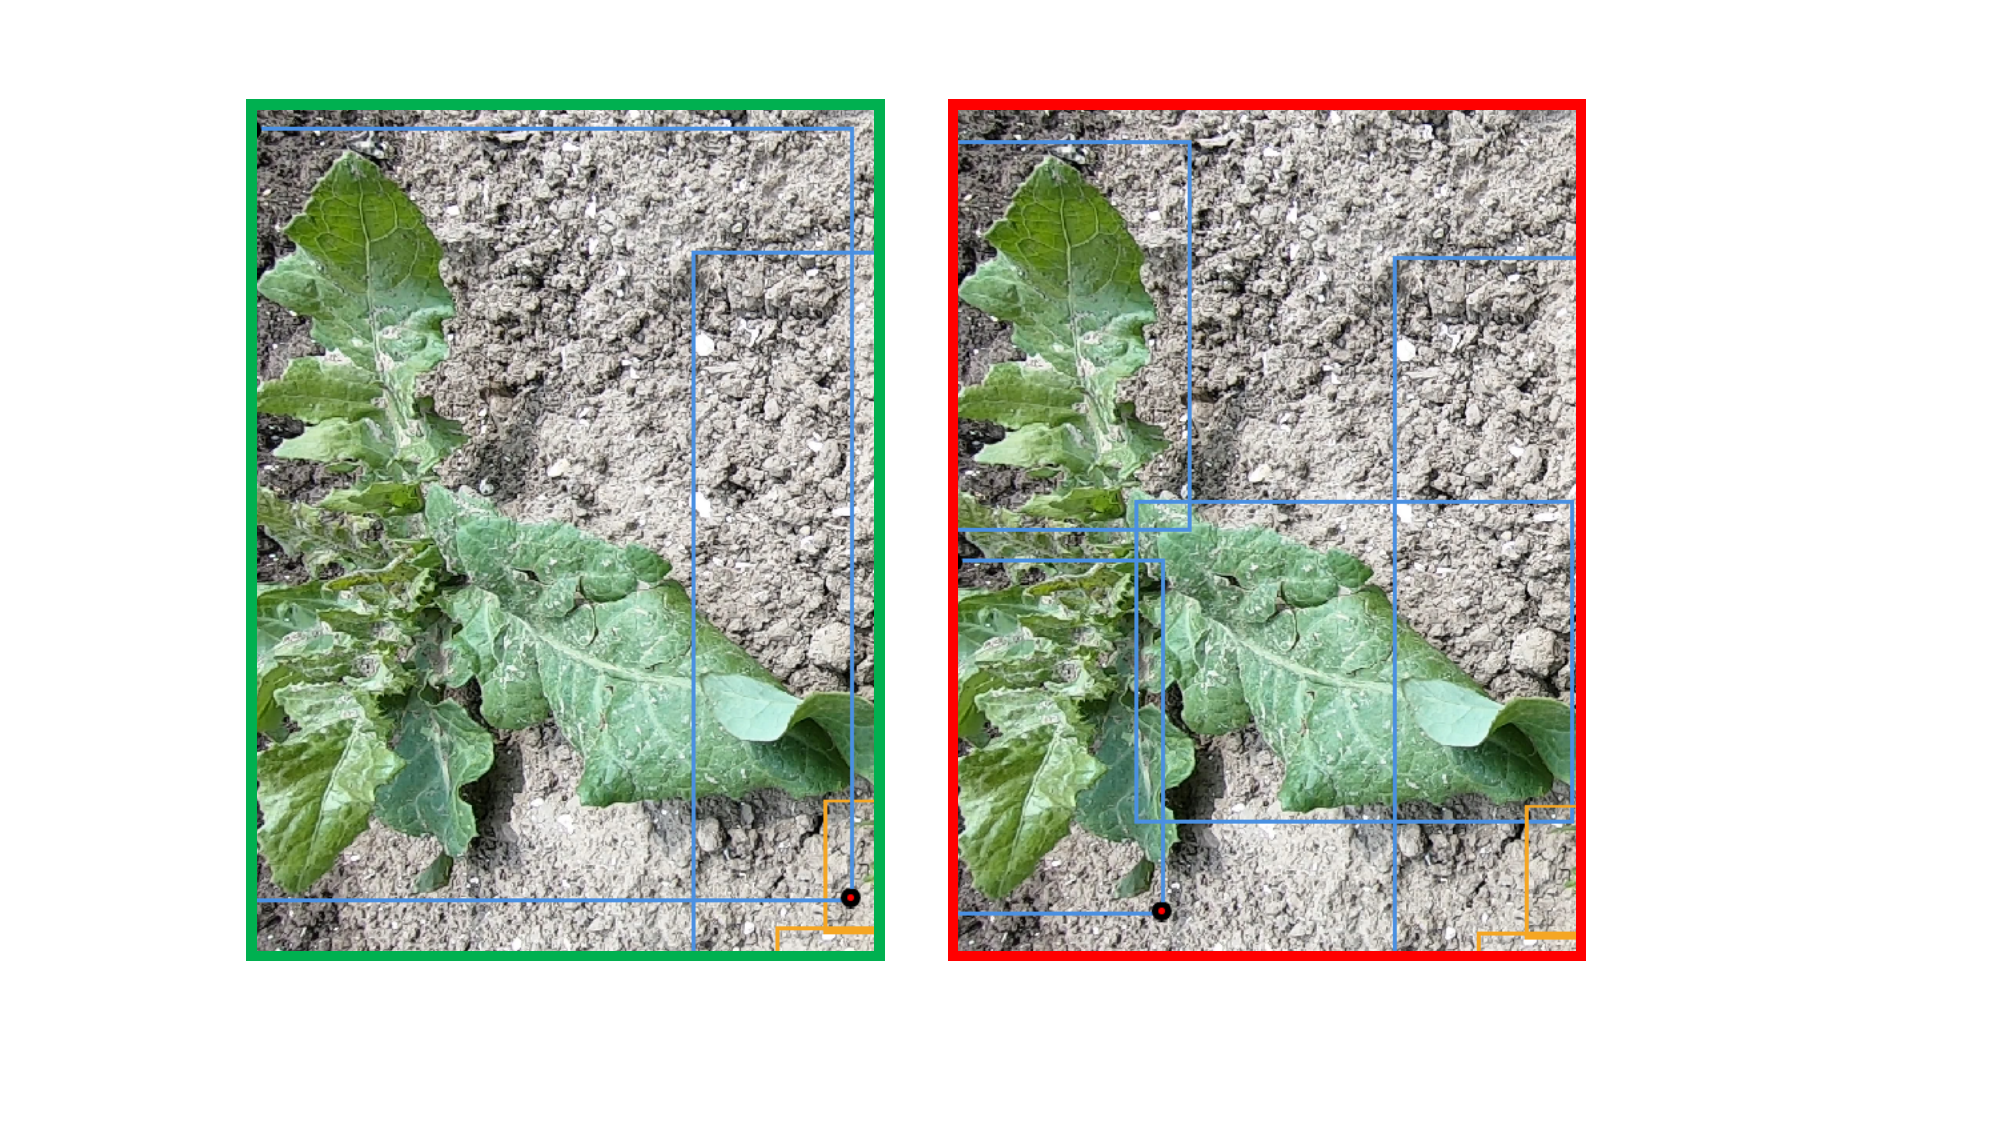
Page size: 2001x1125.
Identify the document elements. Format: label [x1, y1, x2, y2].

picture [952, 104, 1581, 957]
picture [251, 104, 880, 957]
